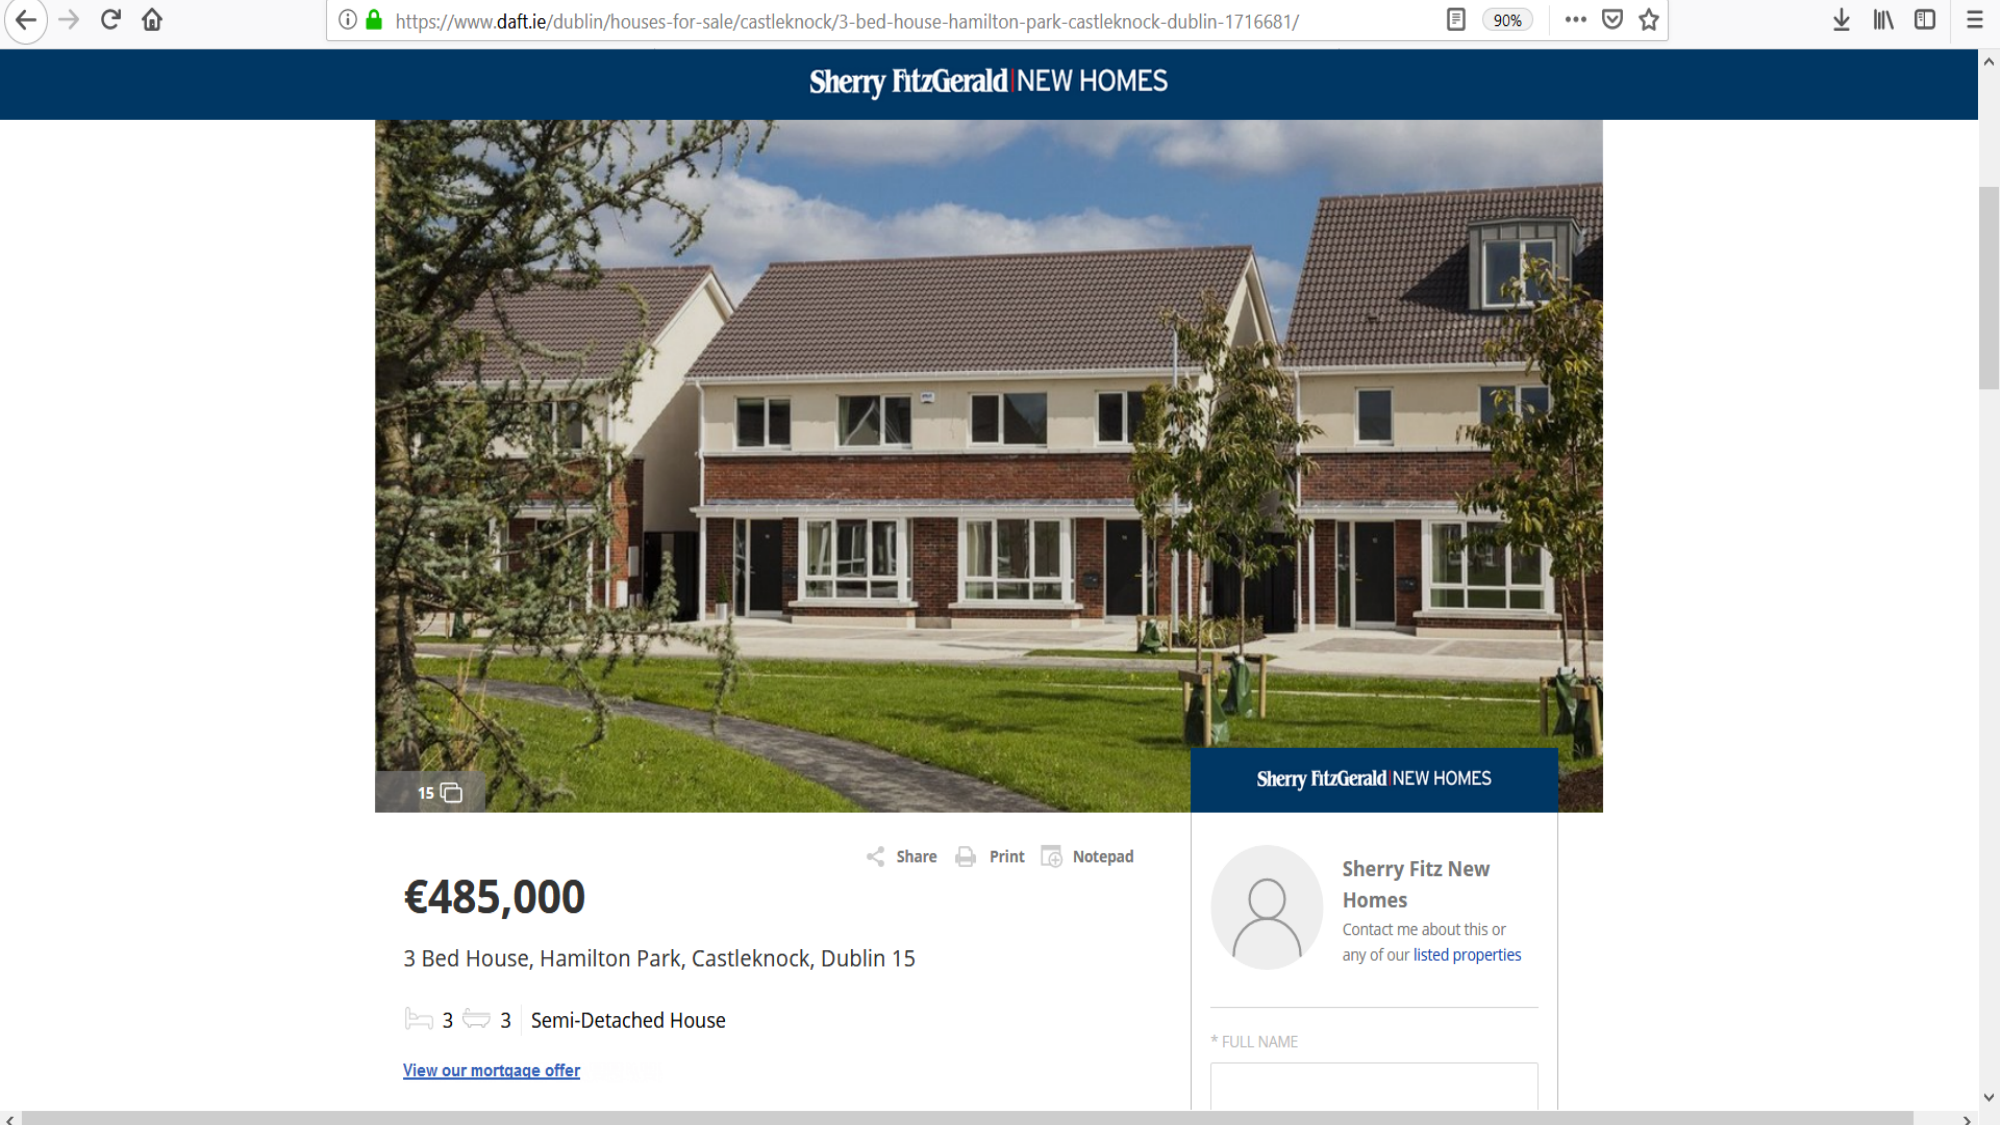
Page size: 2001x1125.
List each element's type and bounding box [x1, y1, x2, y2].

list [0, 0, 2000, 1125]
